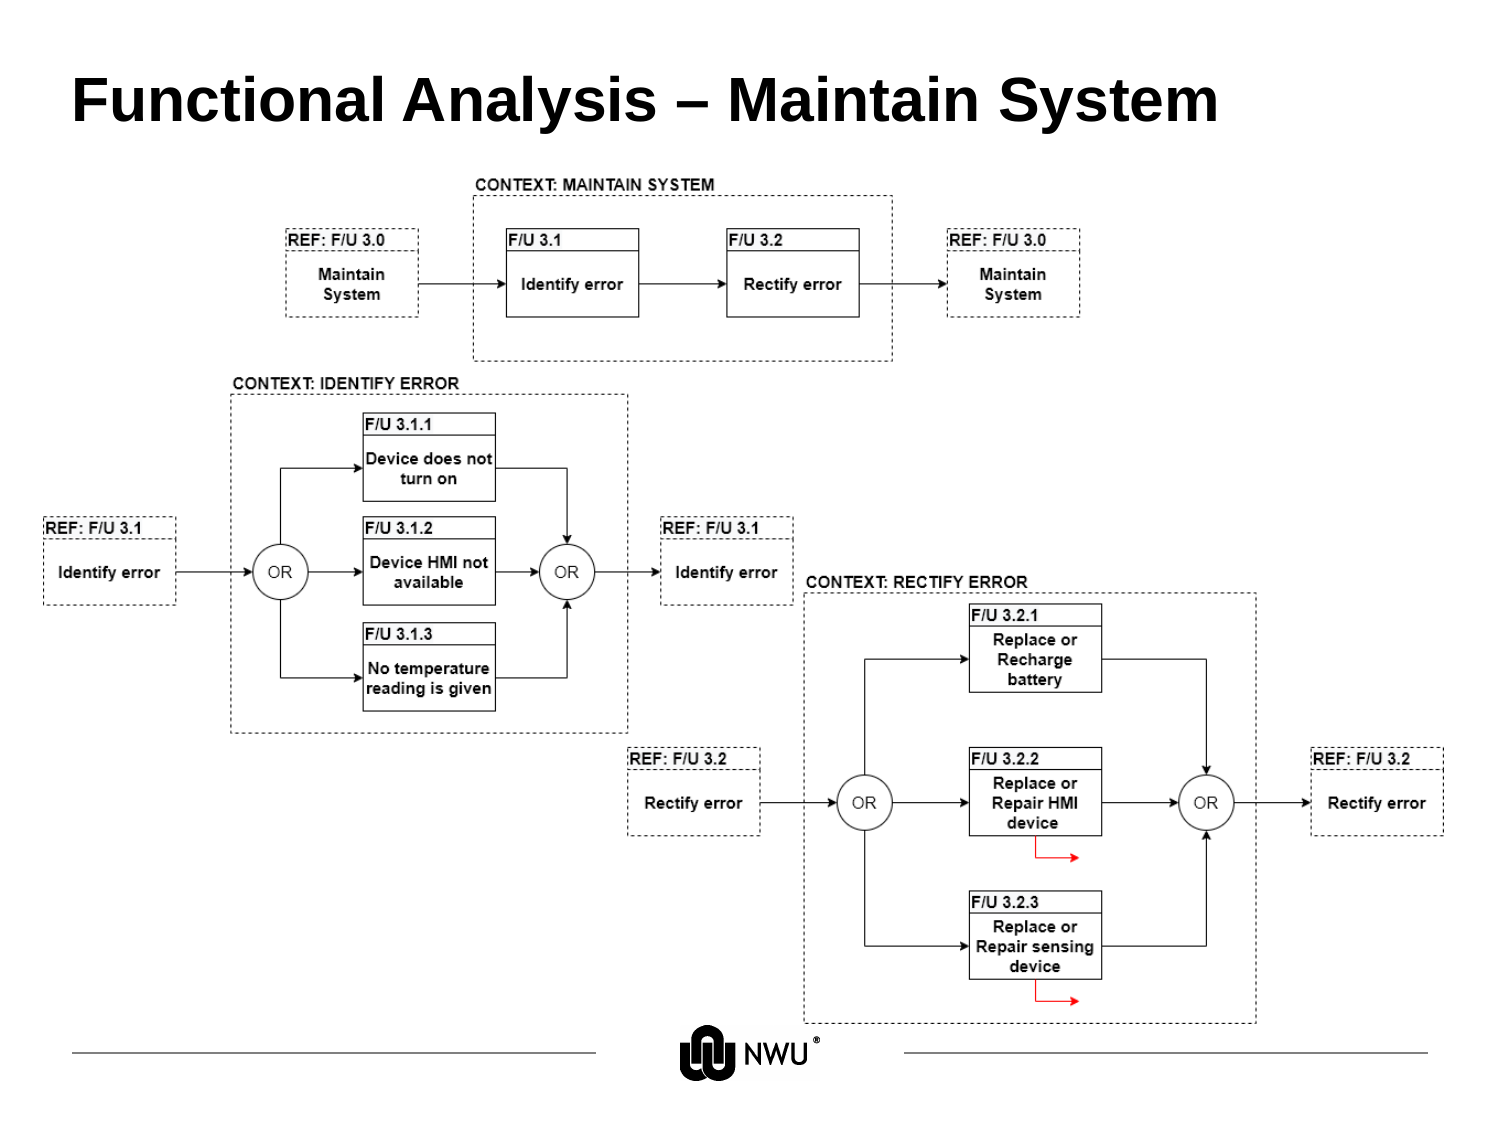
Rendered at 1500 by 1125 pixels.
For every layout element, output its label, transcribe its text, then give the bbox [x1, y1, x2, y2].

picture [680, 1025, 820, 1081]
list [43, 173, 1444, 1024]
title Functional Analysis – Maintain System [56, 59, 1444, 173]
